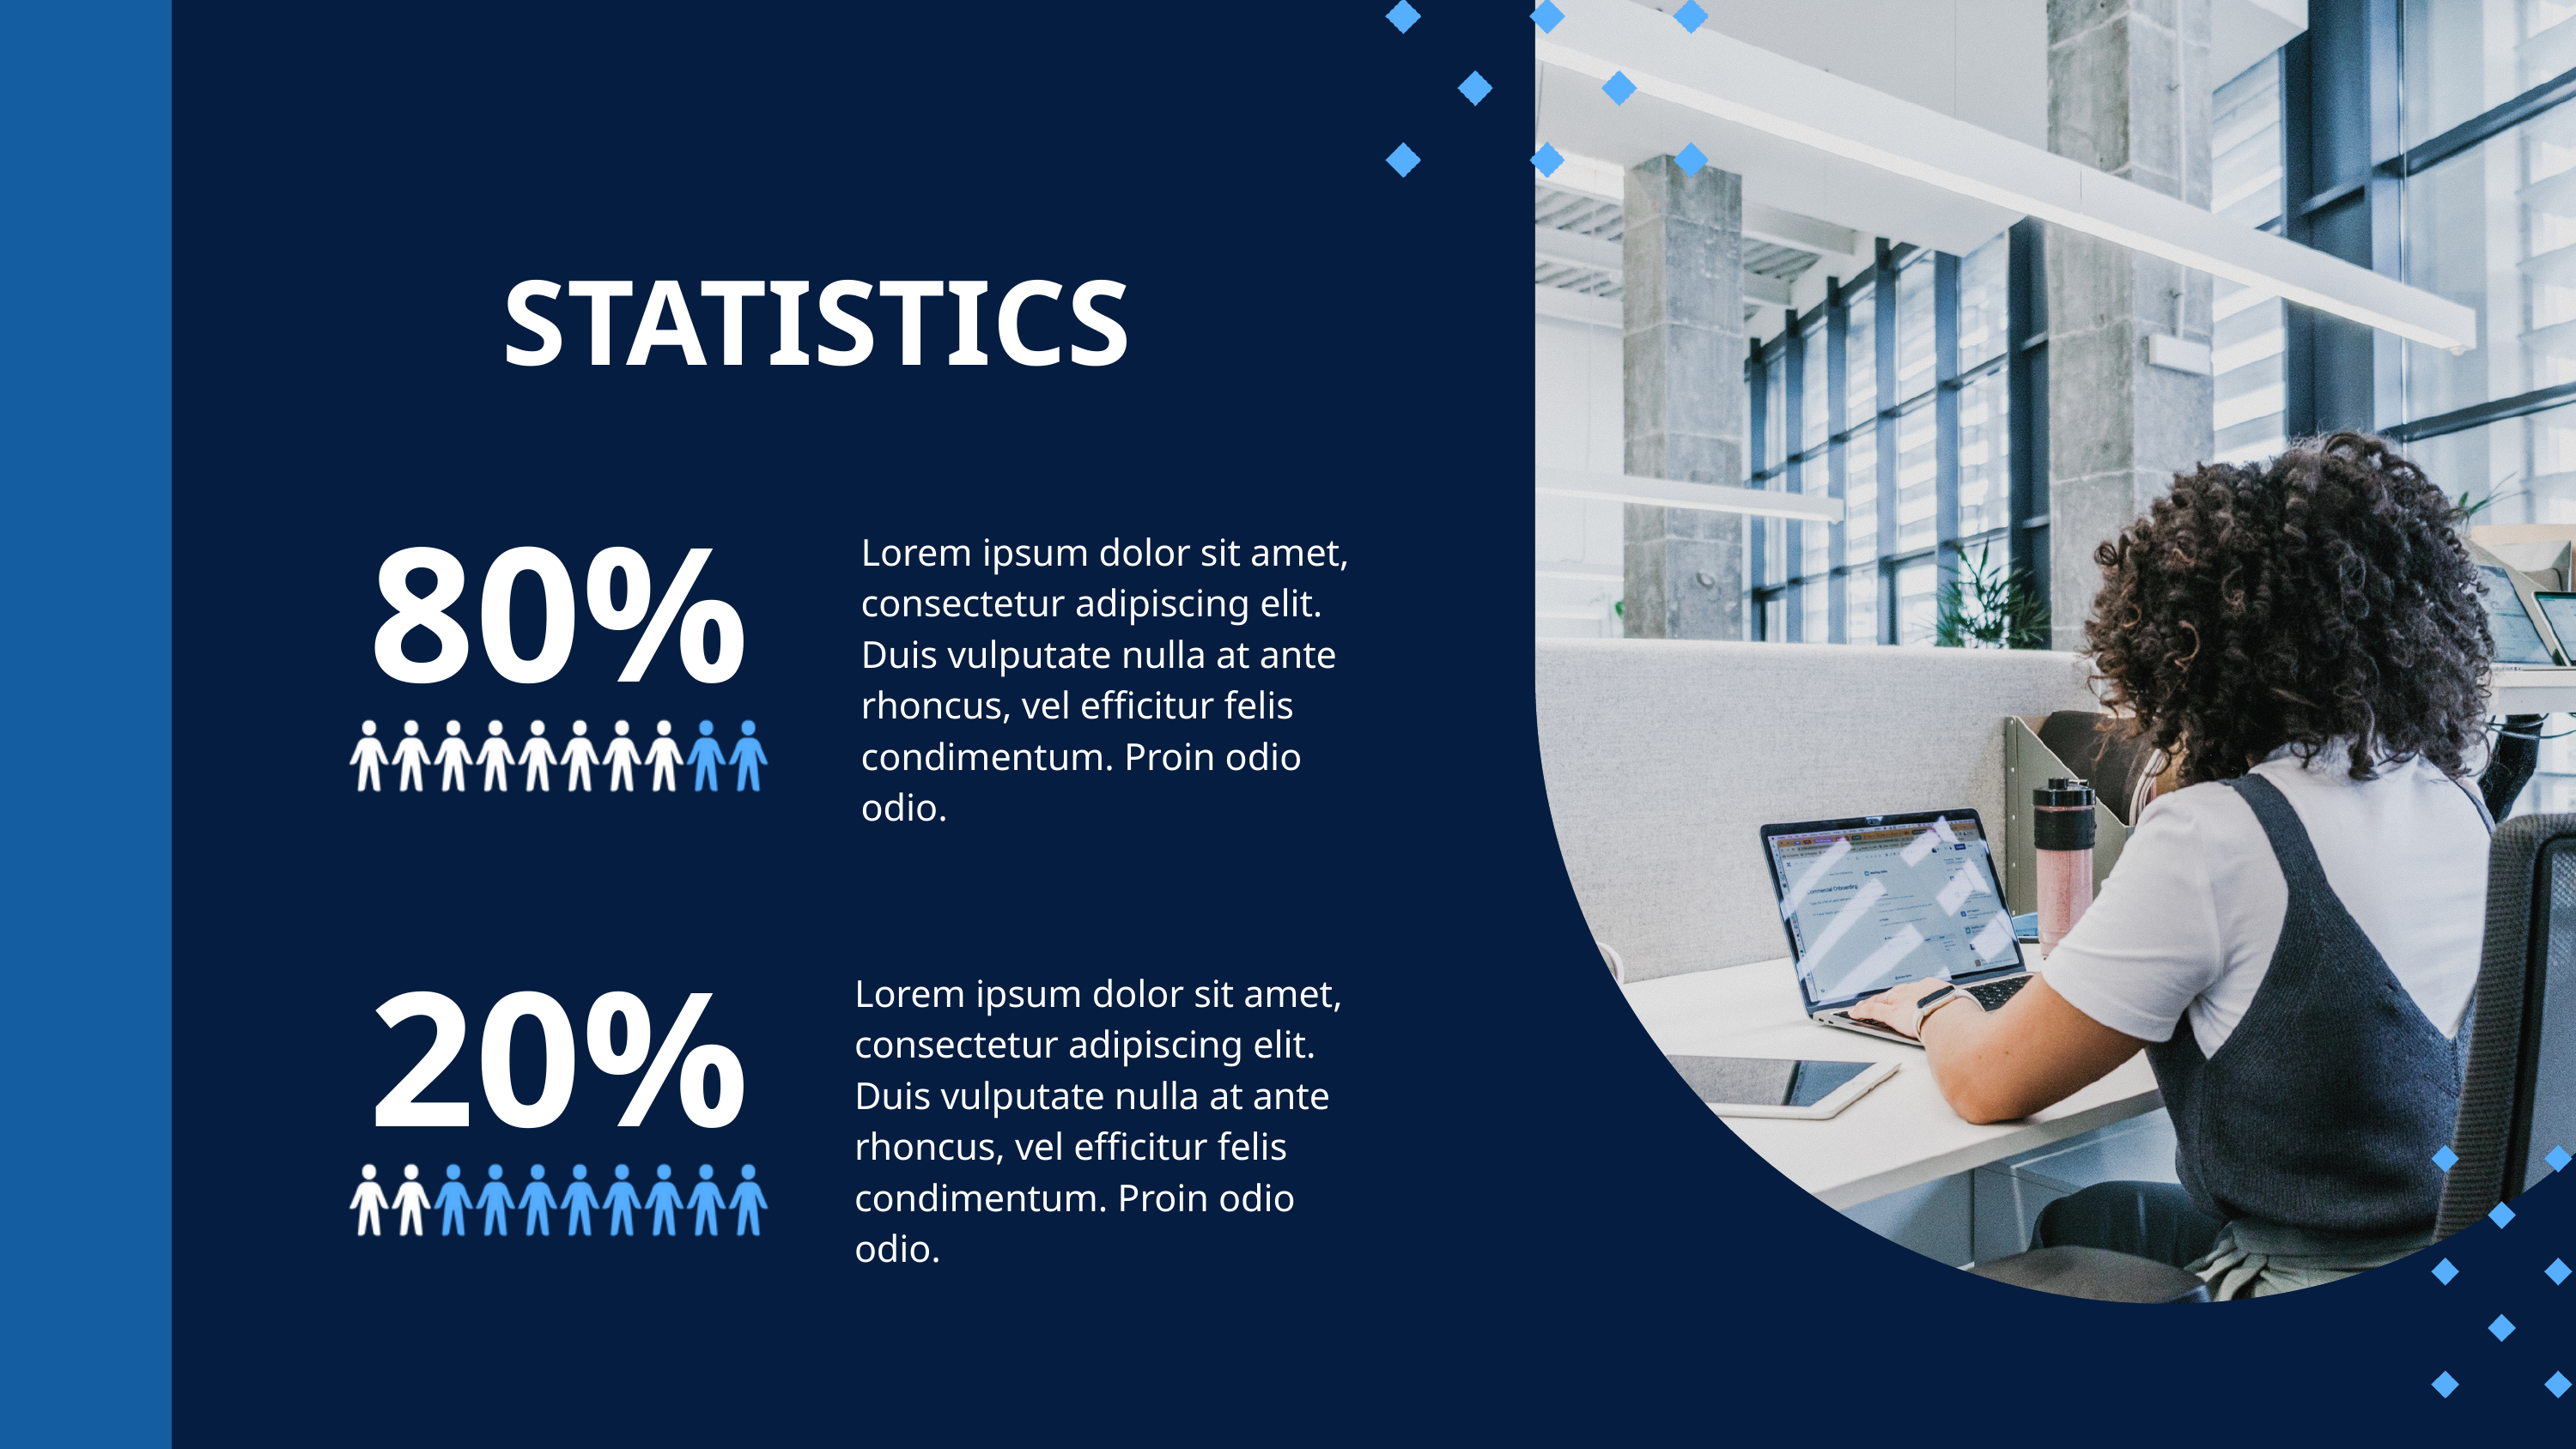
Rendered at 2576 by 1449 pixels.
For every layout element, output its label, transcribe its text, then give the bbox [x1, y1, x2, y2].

picture [307, 678, 811, 834]
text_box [1534, 0, 2576, 1304]
text_box [2431, 1312, 2576, 1398]
text_box Lorem ipsum dolor sit amet, consectetur adipiscing elit. Duis vulputate nulla at ante rhoncus, vel efficitur felis condimentum. Proin odio odio. [860, 522, 1387, 829]
text_box Lorem ipsum dolor sit amet, consectetur adipiscing elit. Duis vulputate nulla at ante rhoncus, vel efficitur felis condimentum. Proin odio odio. [854, 963, 1380, 1270]
text_box 80% [331, 495, 787, 676]
text_box [1385, 0, 1529, 178]
text_box STATISTICS [377, 247, 1256, 389]
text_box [0, 0, 172, 1449]
text_box 20% [331, 940, 787, 1121]
picture [307, 1122, 811, 1278]
